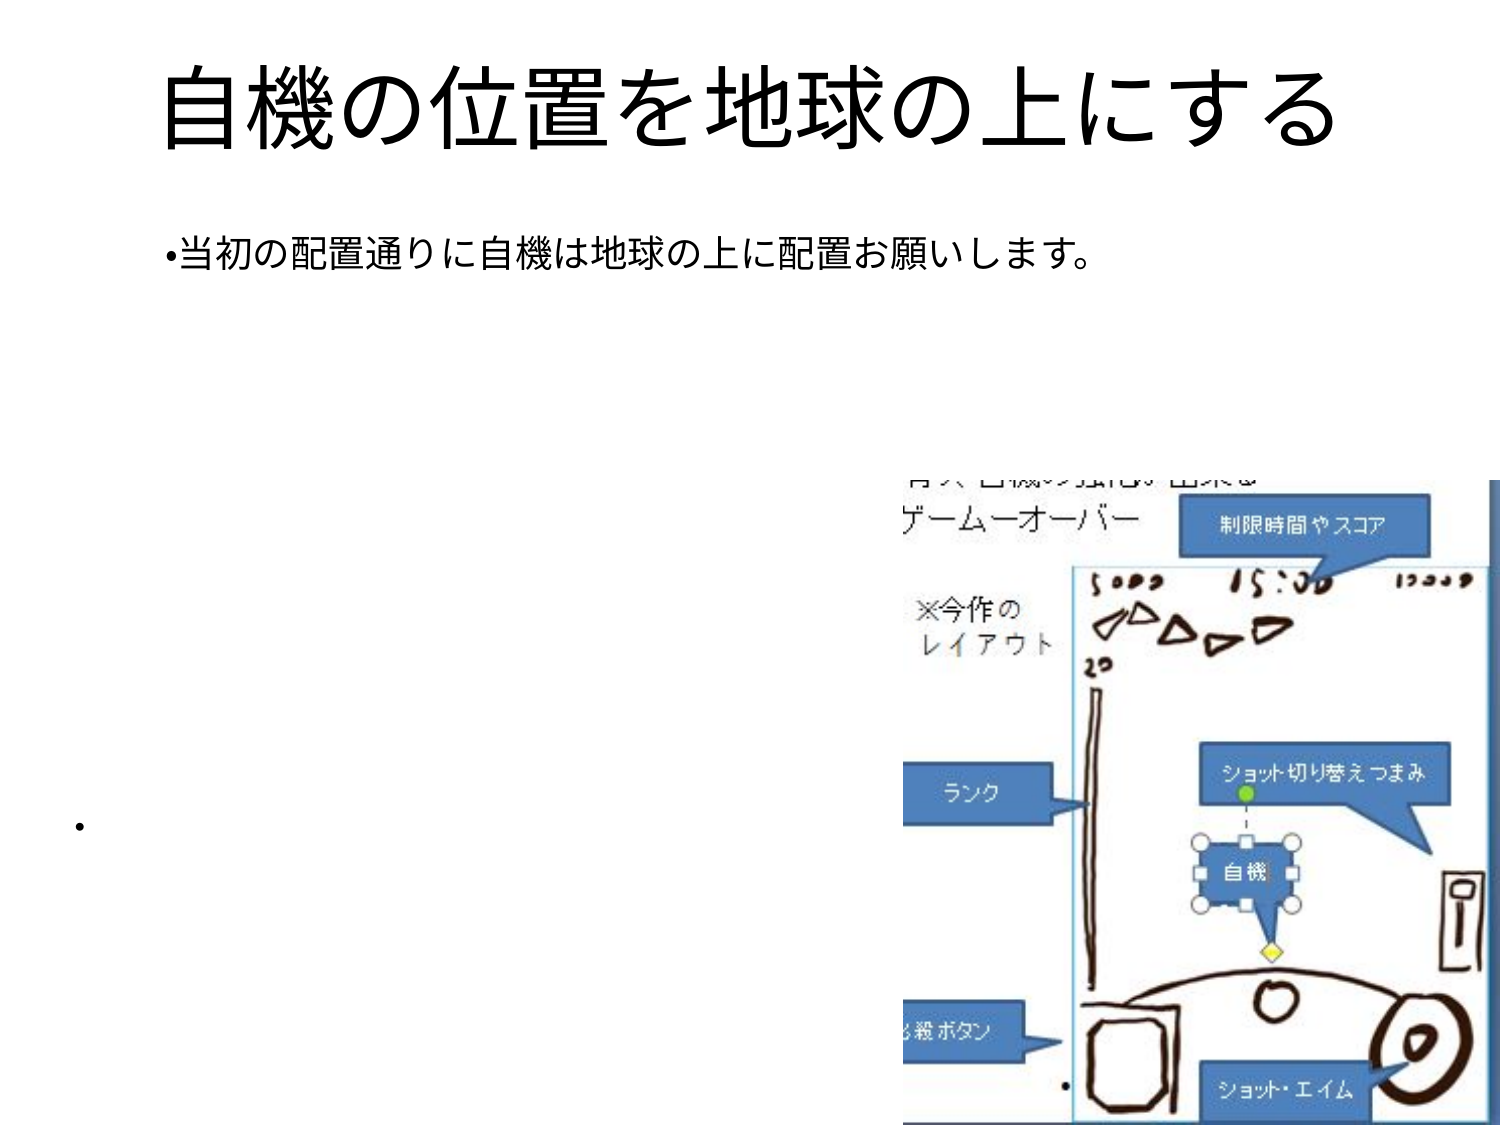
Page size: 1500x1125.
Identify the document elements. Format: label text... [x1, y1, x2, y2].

text_box ・ [46, 796, 844, 857]
picture [903, 480, 1500, 1125]
title 自機の位置を地球の上にする [75, 11, 1425, 200]
list ・当初の配置通りに自機は地球の上に配置お願いします。 [75, 222, 1425, 1079]
